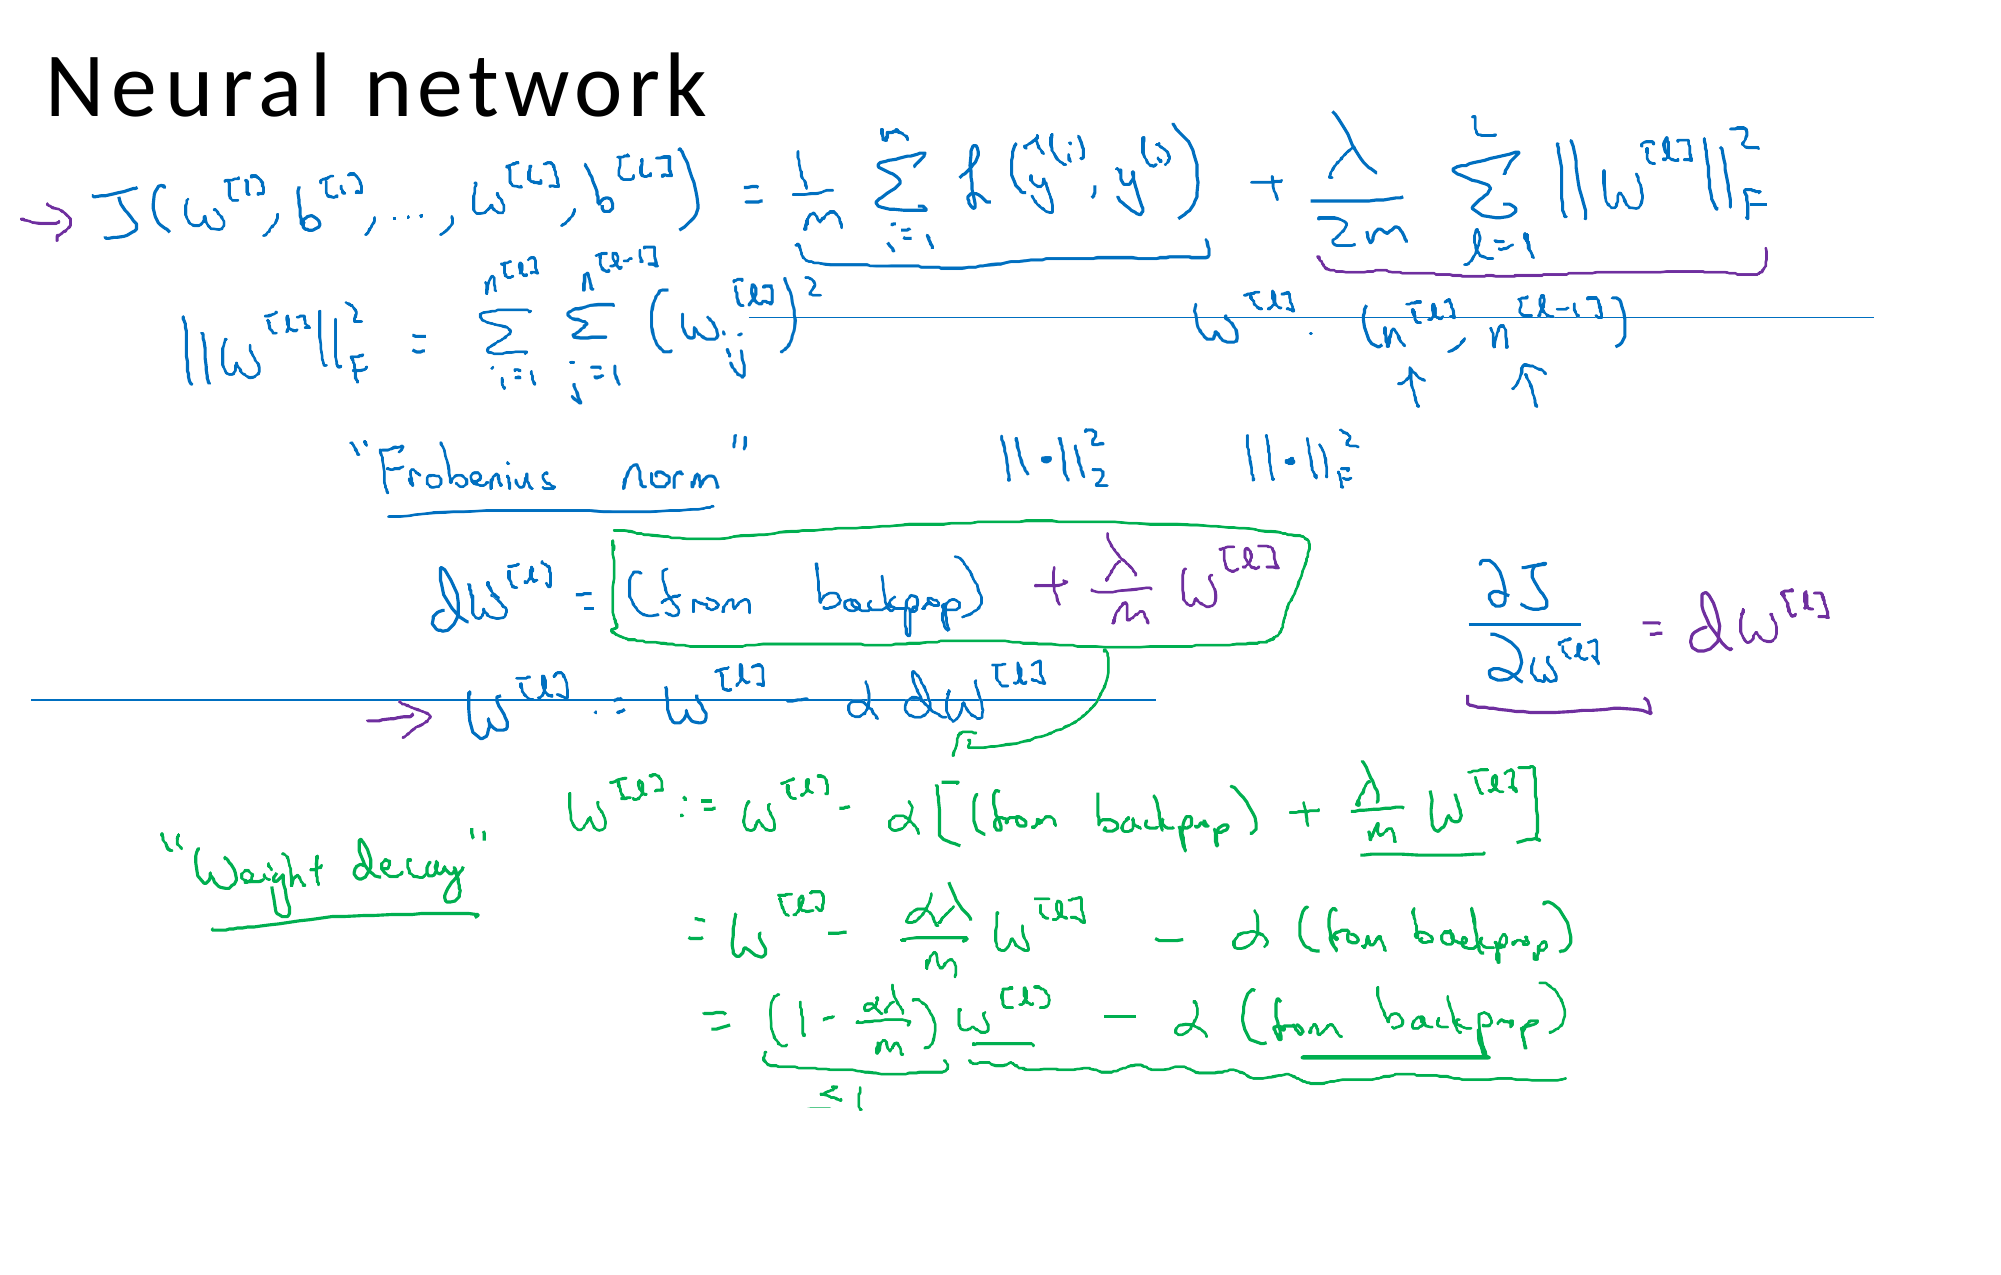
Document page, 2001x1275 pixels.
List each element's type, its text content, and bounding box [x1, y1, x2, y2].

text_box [135, 121, 1914, 1112]
text_box [91, 188, 130, 197]
title Neural network [42, 22, 721, 238]
picture [1471, 114, 1497, 121]
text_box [1328, 109, 1380, 119]
text_box [105, 196, 130, 239]
picture [19, 202, 72, 242]
